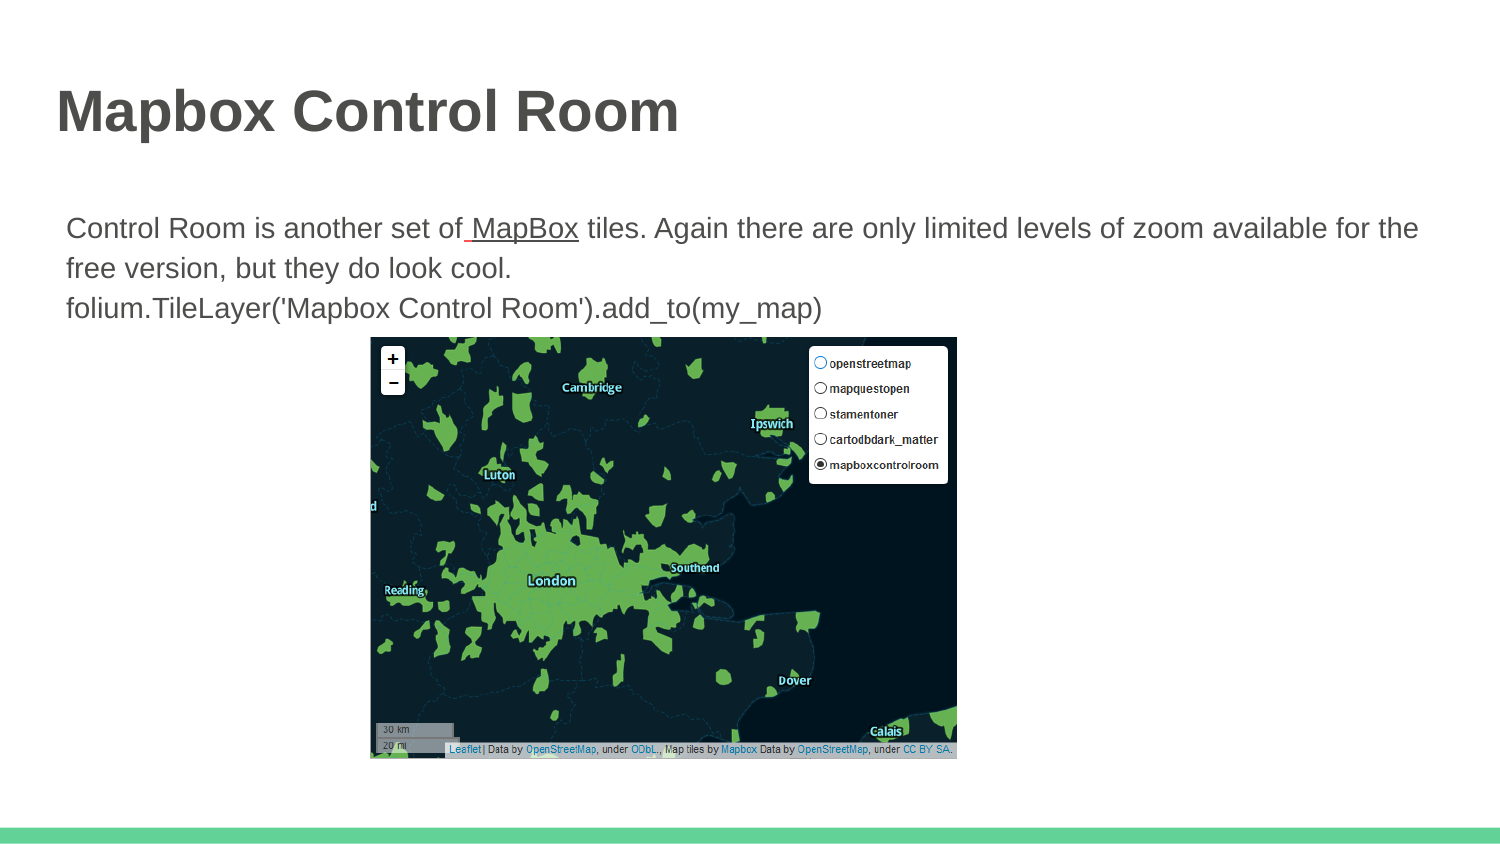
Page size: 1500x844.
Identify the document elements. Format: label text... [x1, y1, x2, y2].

picture [370, 337, 958, 759]
list Control Room is another set of MapBox tiles. Again there are only limited levels of zoom available for the free version, but they do look cool. folium.TileLayer('Mapbox Control Room').add_to(my_map) [51, 189, 1449, 750]
title Mapbox Control Room [41, 47, 1440, 142]
